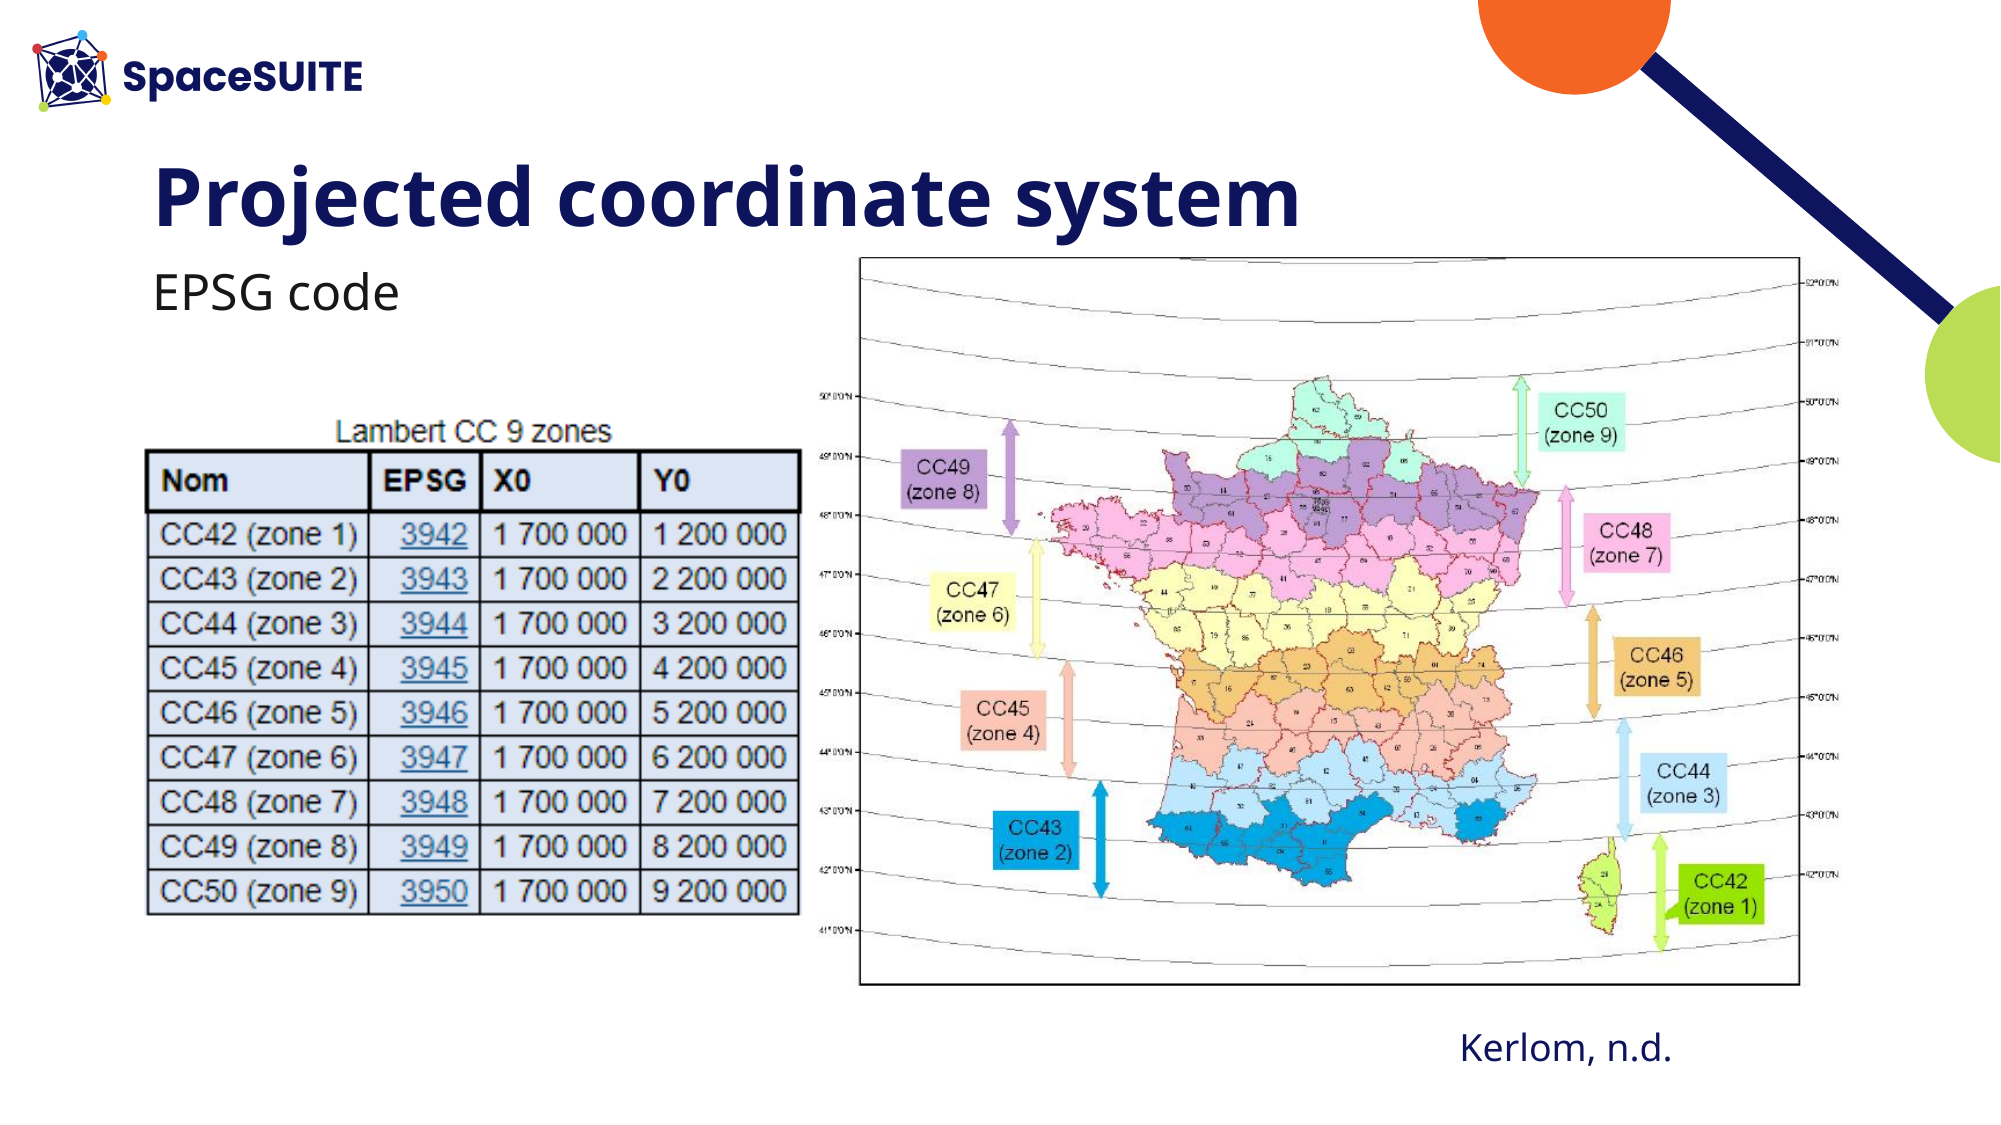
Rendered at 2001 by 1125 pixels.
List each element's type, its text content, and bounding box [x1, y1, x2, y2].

list EPSG code [137, 252, 1521, 340]
picture [122, 256, 1842, 987]
title Projected coordinate system [137, 138, 1672, 251]
picture [32, 30, 362, 112]
text_box Kerlom, n.d. [1444, 1016, 1688, 1076]
